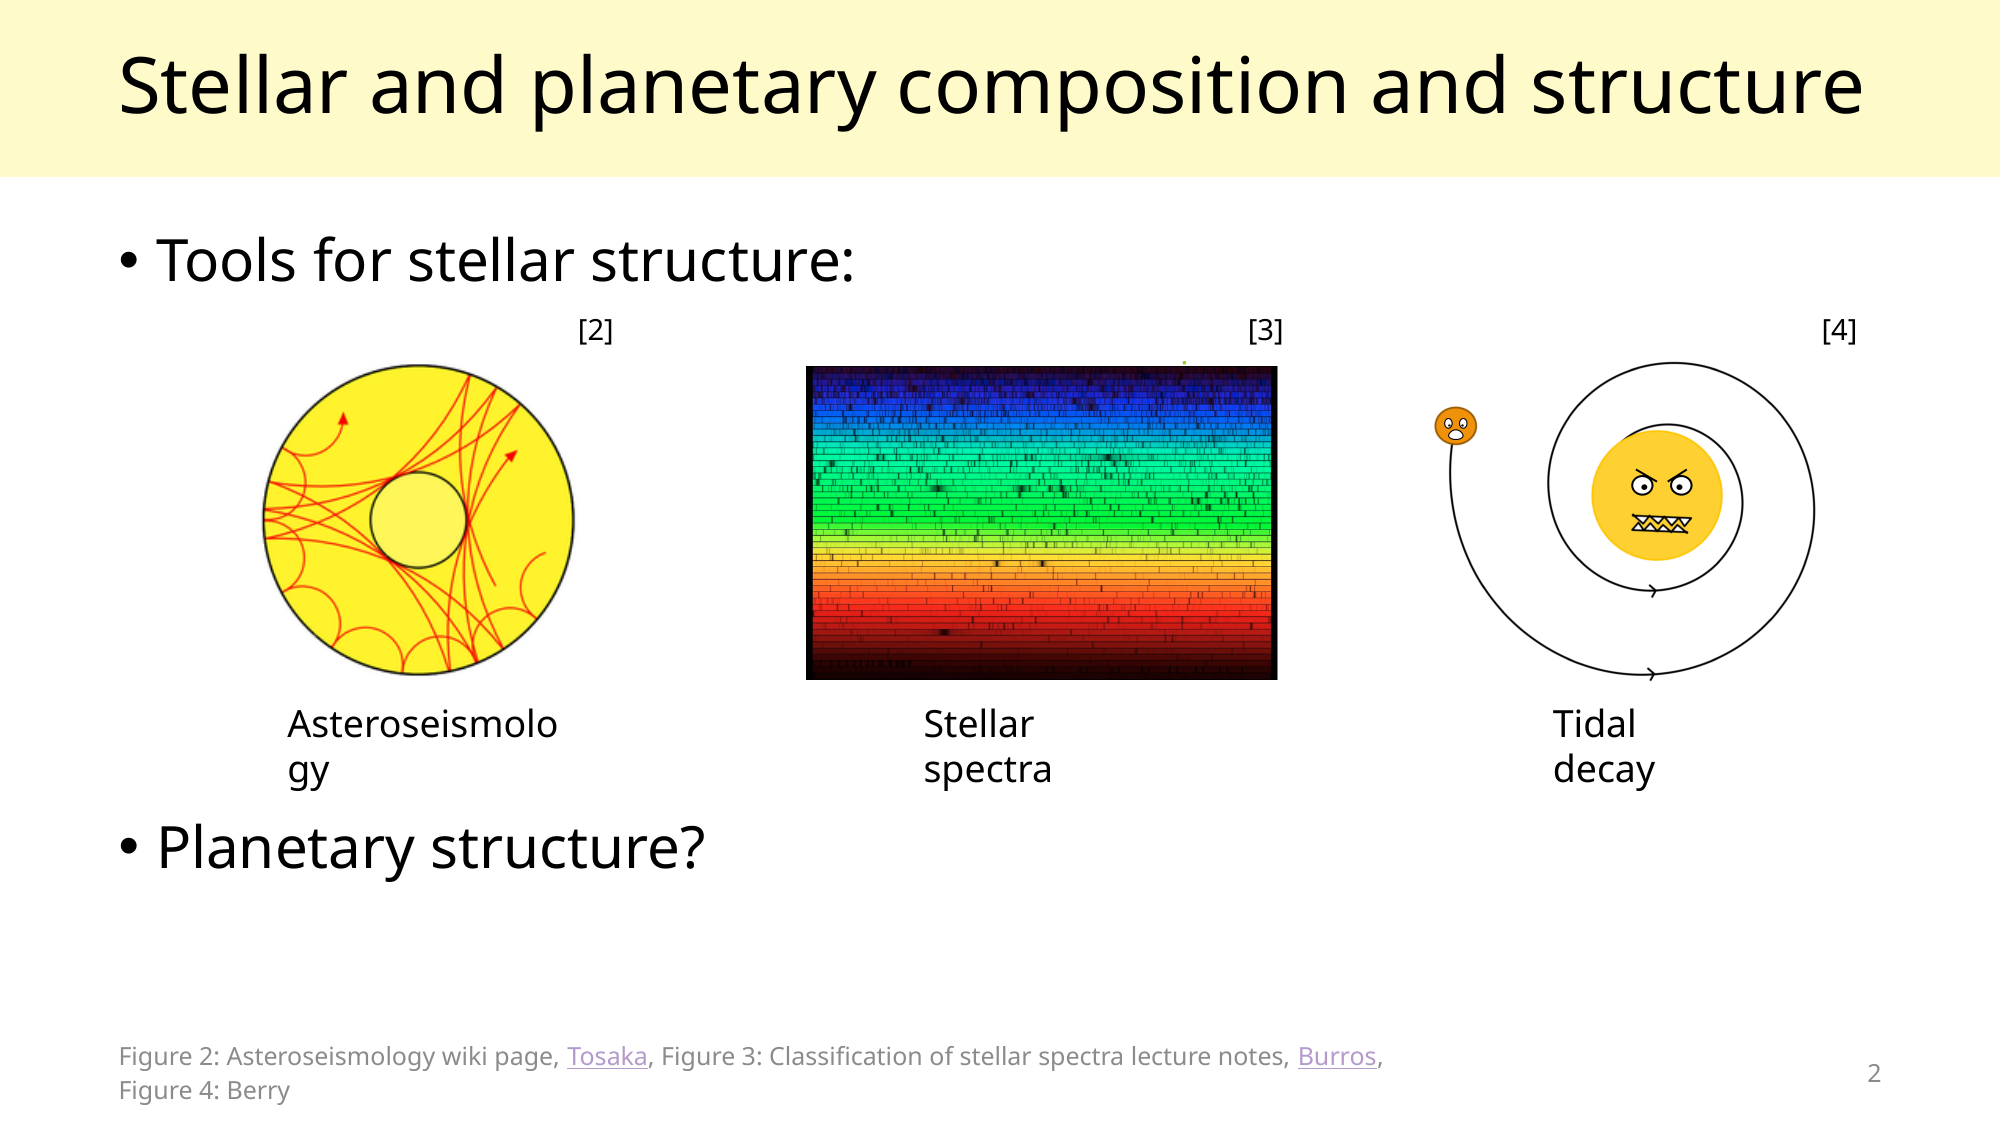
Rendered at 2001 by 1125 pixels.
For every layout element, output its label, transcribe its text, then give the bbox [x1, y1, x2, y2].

text_box [3] [1233, 303, 1301, 354]
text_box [249, 349, 594, 754]
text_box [1387, 176, 1875, 853]
title Stellar and planetary composition and structure [0, 0, 2000, 177]
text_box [803, 361, 1281, 754]
footer Figure 2: Asteroseismology wiki page, Tosaka, Figure 3: Classification of stellar spectra lecture notes, Burros, Figure 4: Berry [103, 1042, 1424, 1103]
text_box [2] [563, 303, 631, 354]
slide_number 2 [1446, 1044, 1897, 1105]
list Tools for stellar structure: Planetary structure? [103, 223, 1897, 1013]
